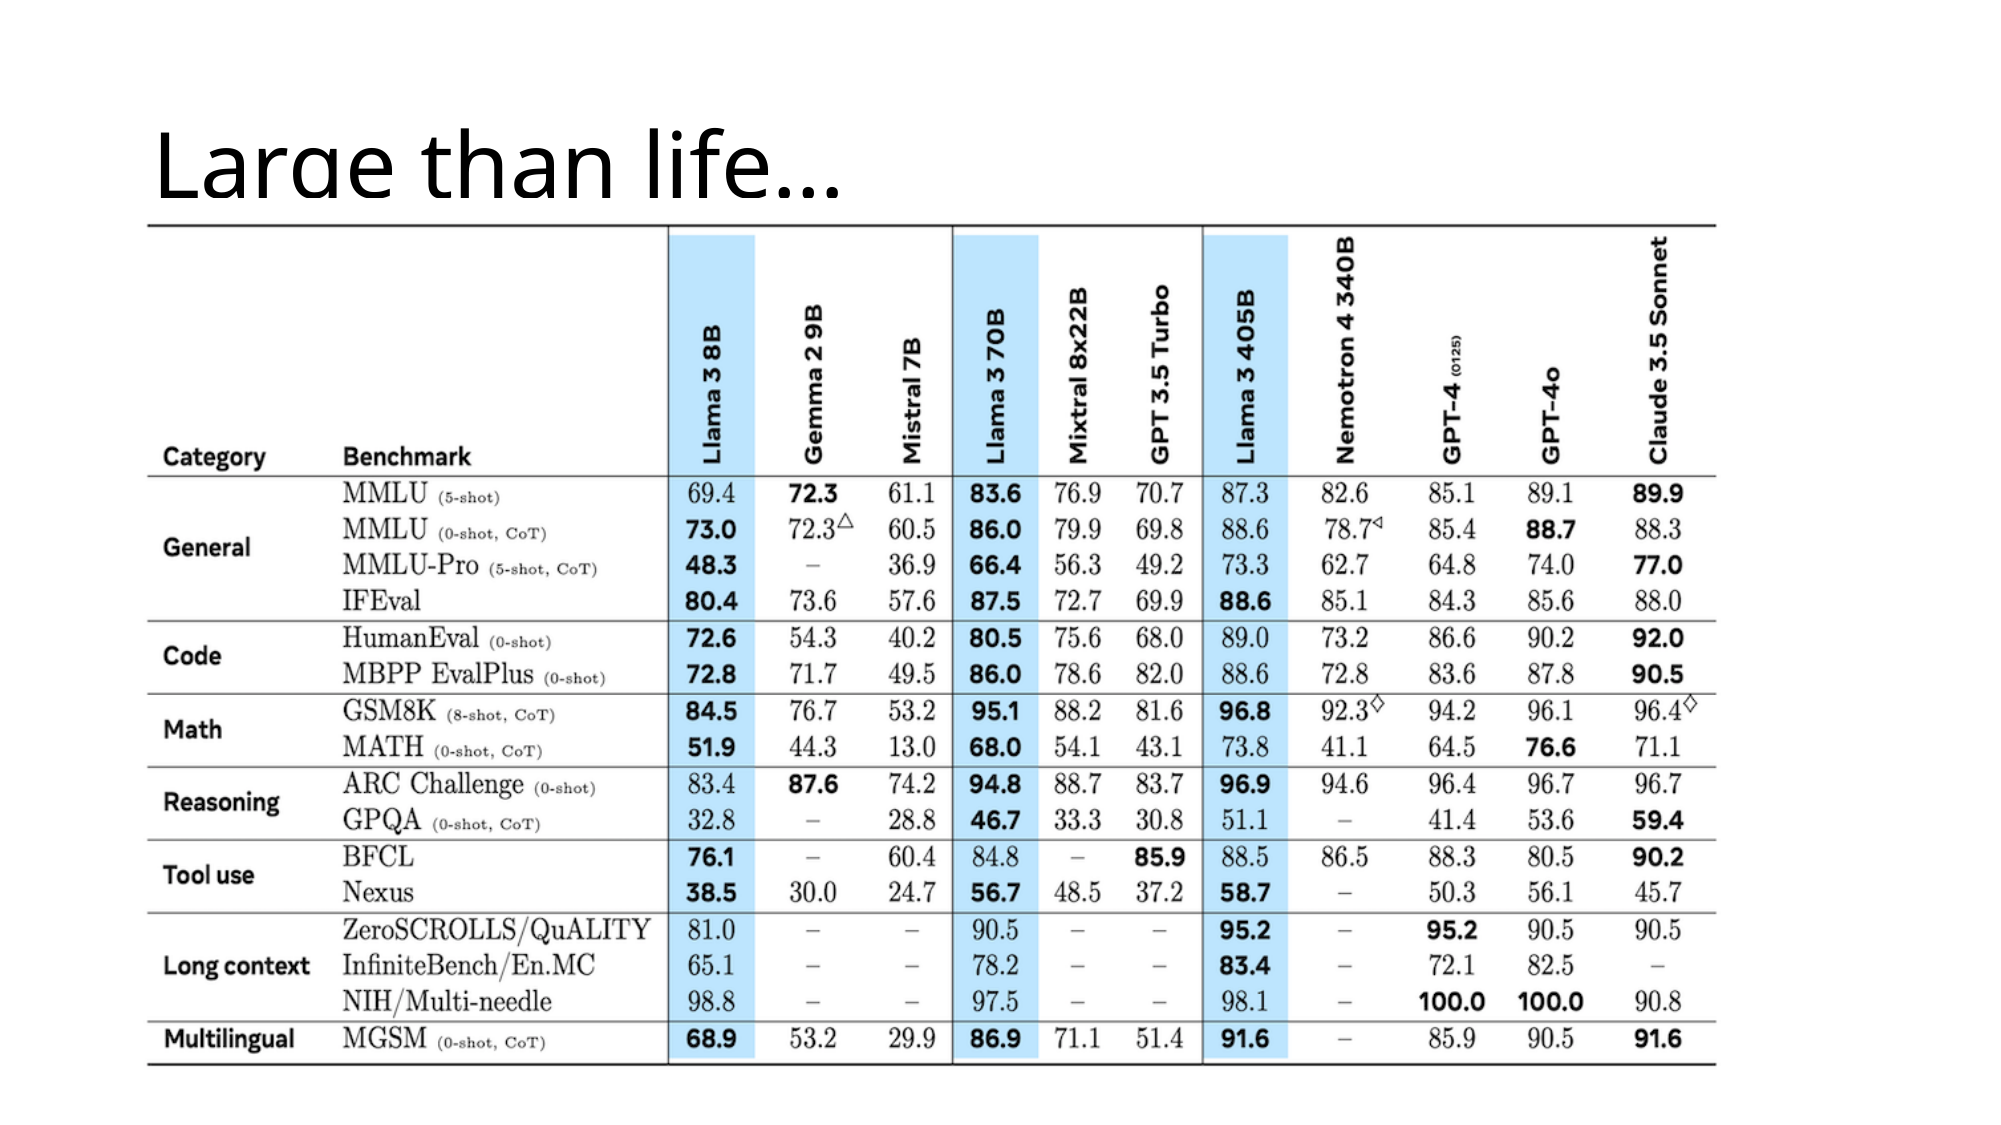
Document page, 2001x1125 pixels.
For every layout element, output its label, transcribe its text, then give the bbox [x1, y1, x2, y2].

picture [137, 198, 1730, 1095]
title Large than life… [137, 59, 1863, 278]
